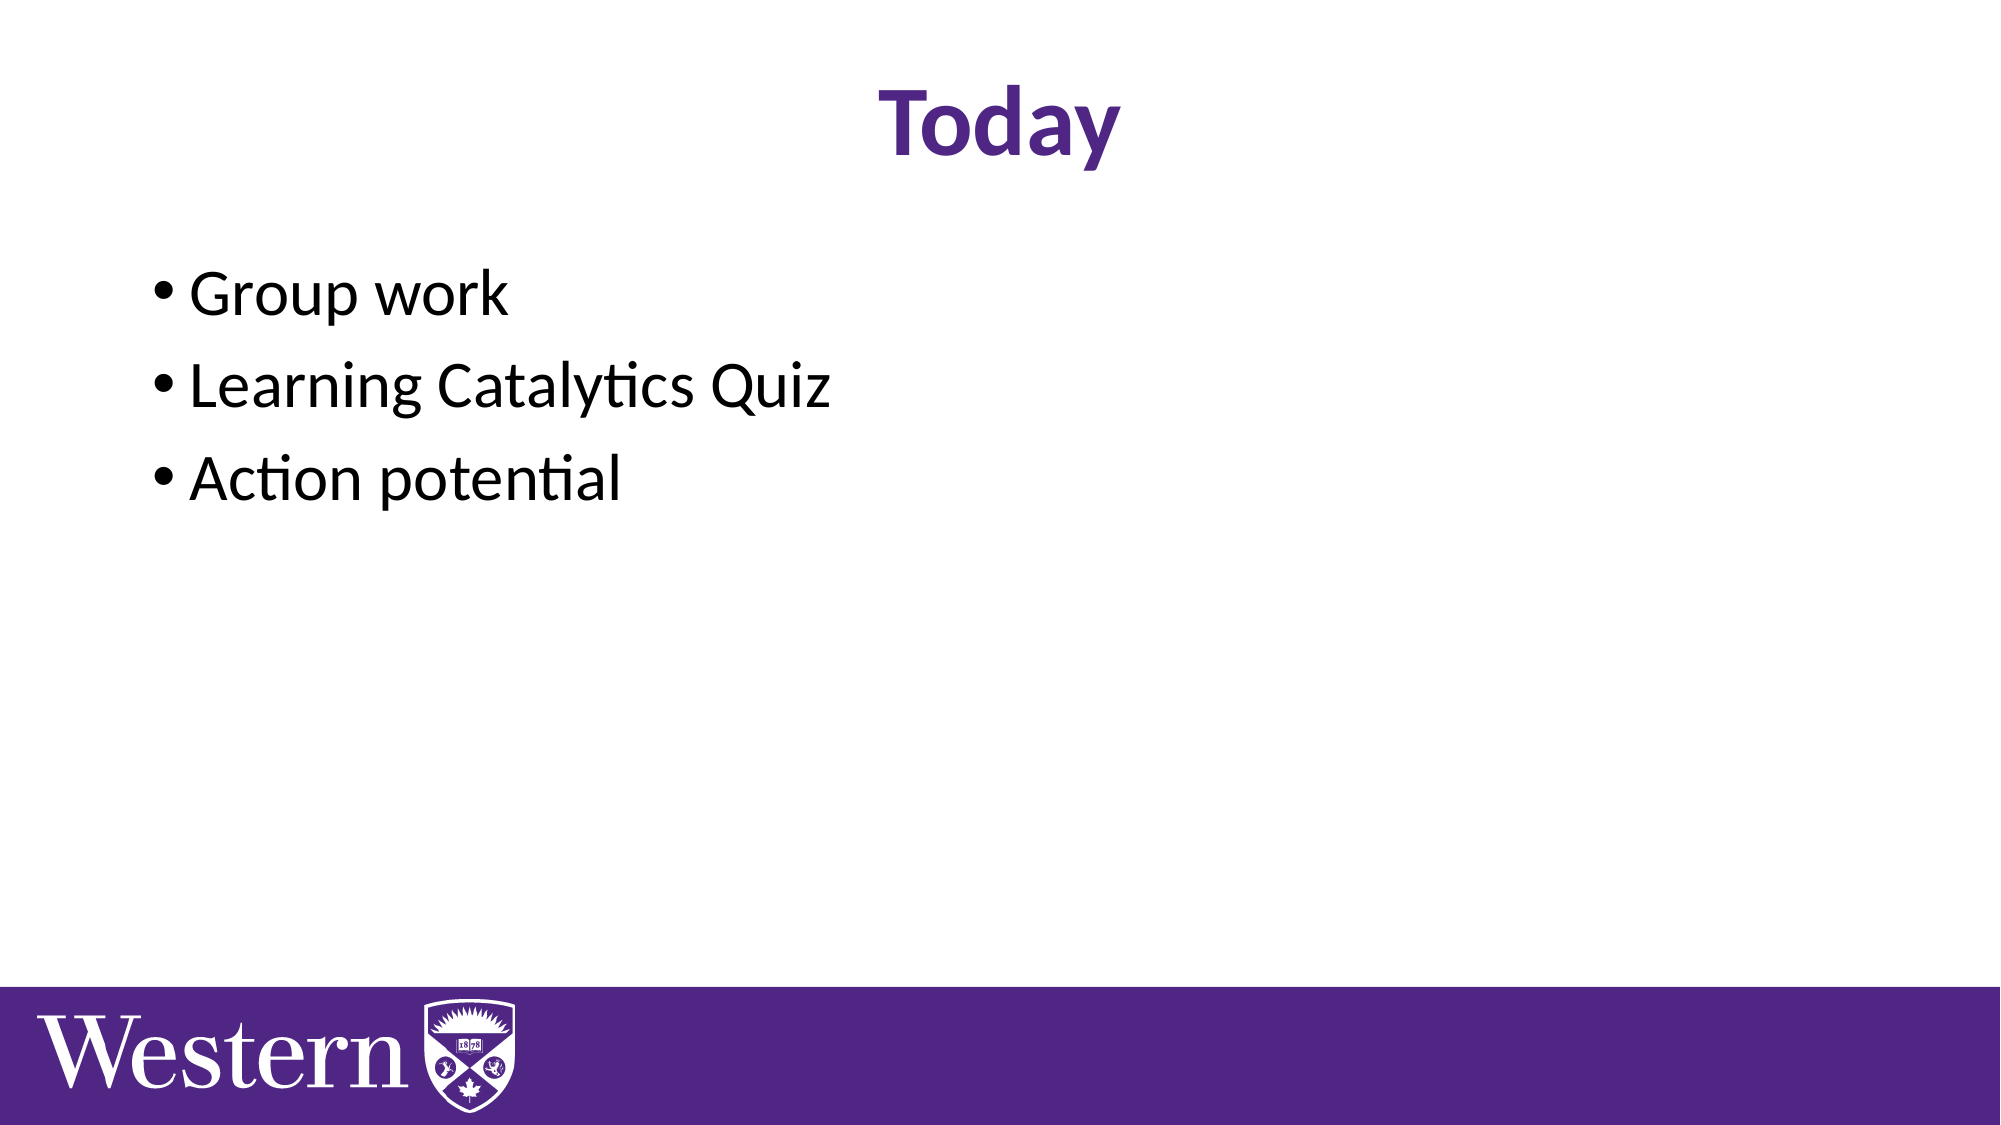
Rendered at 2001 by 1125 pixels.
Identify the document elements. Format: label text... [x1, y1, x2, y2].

list Group work Learning Catalytics Quiz Action potential [137, 249, 1863, 975]
title Today [137, 32, 1863, 213]
picture [37, 999, 515, 1113]
text_box [0, 986, 2000, 1125]
